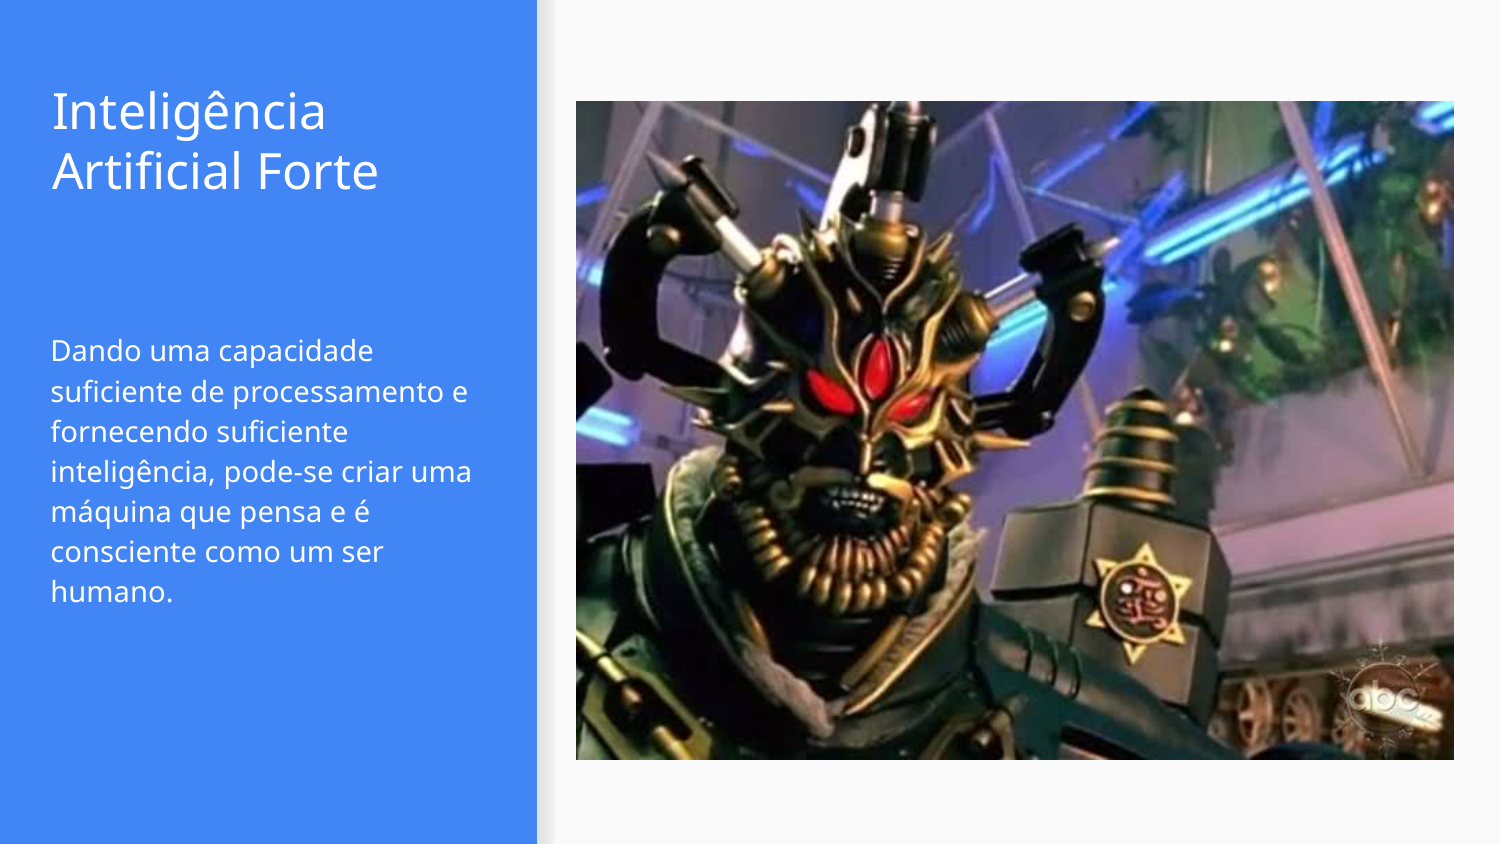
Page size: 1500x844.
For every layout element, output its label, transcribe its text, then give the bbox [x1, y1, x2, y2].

list Dando uma capacidade suficiente de processamento e fornecendo suficiente inteligência, pode-se criar uma máquina que pensa e é consciente como um ser humano. [35, 312, 497, 832]
title Inteligência Artificial Forte [37, 58, 498, 216]
picture [576, 101, 1454, 760]
